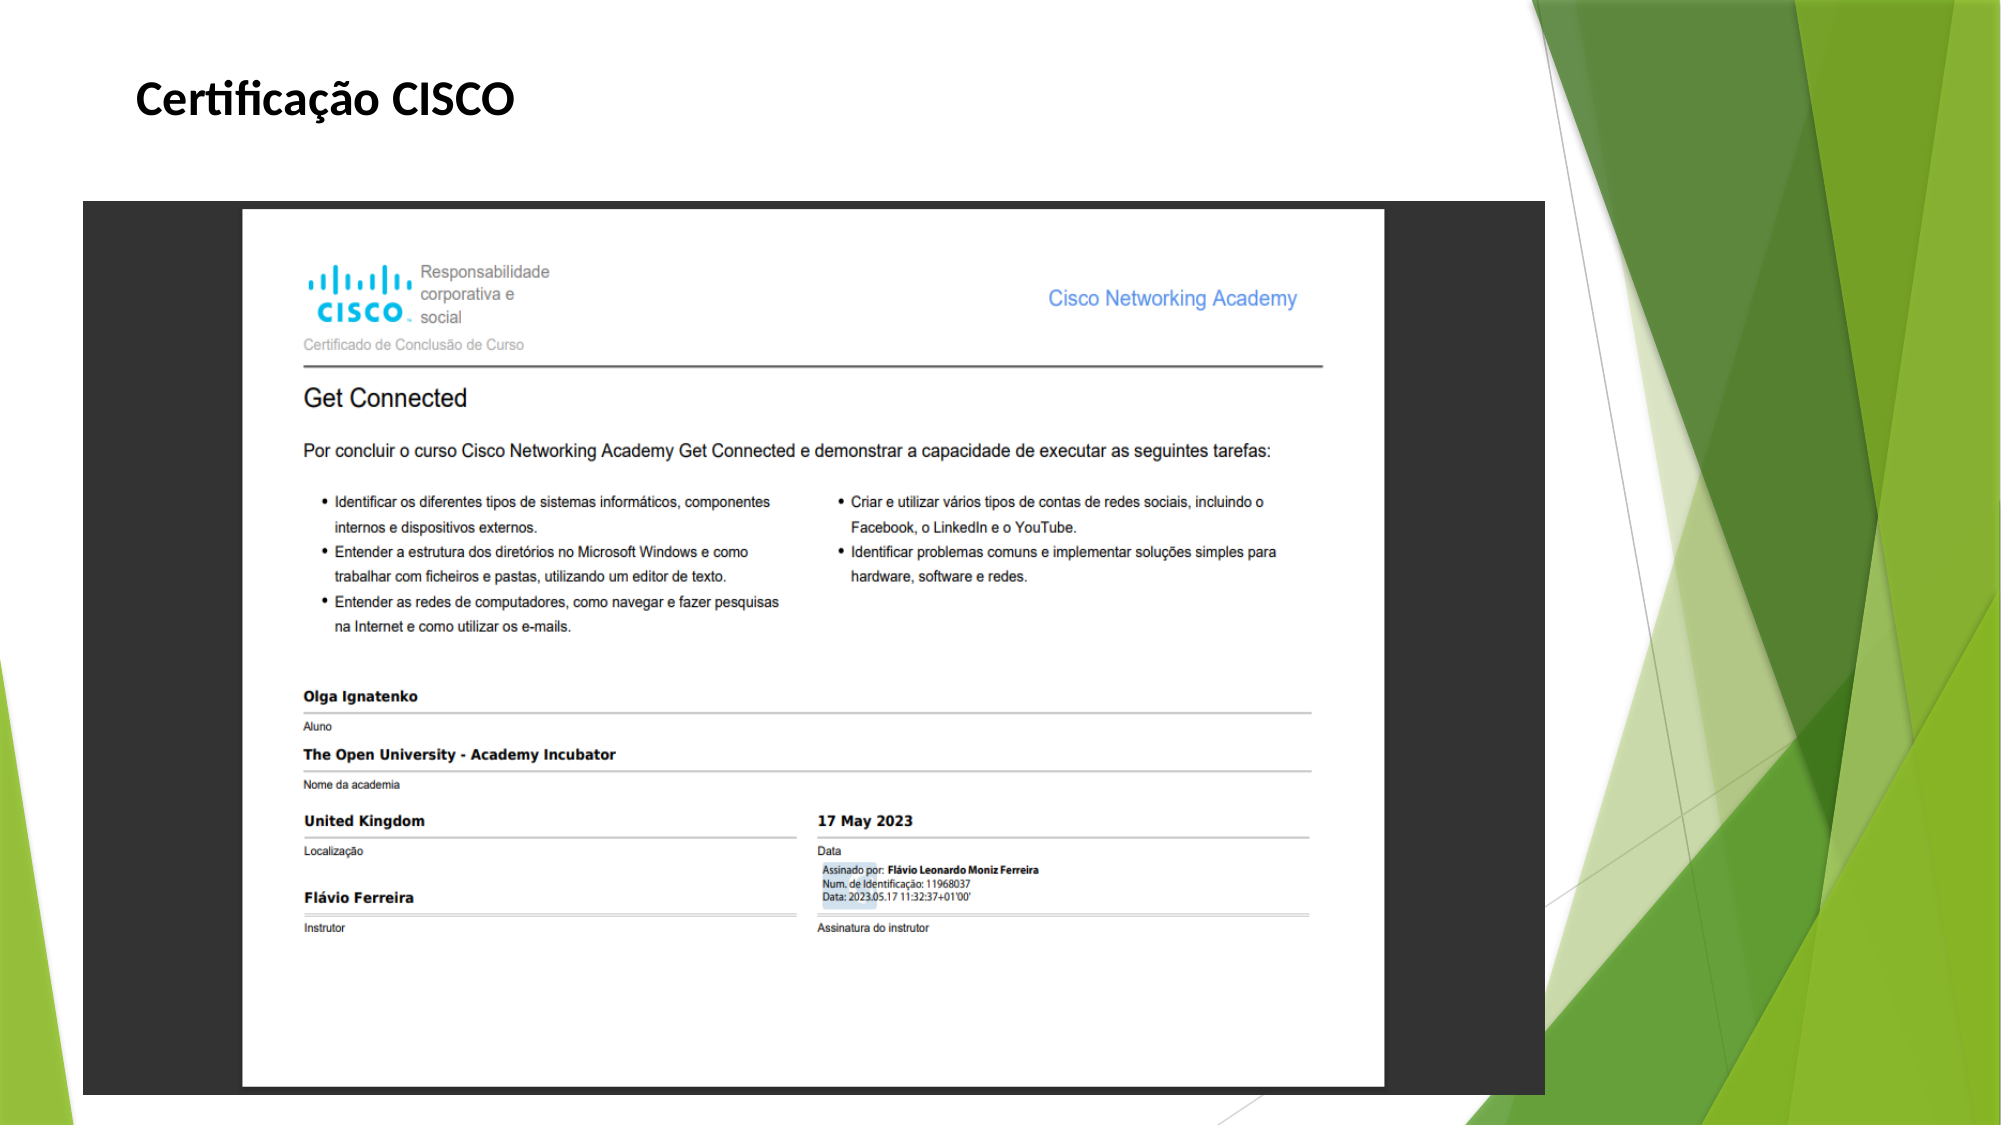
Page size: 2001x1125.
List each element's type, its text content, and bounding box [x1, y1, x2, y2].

picture [83, 201, 1545, 1095]
text_box Certificação CISCO [121, 97, 1123, 134]
